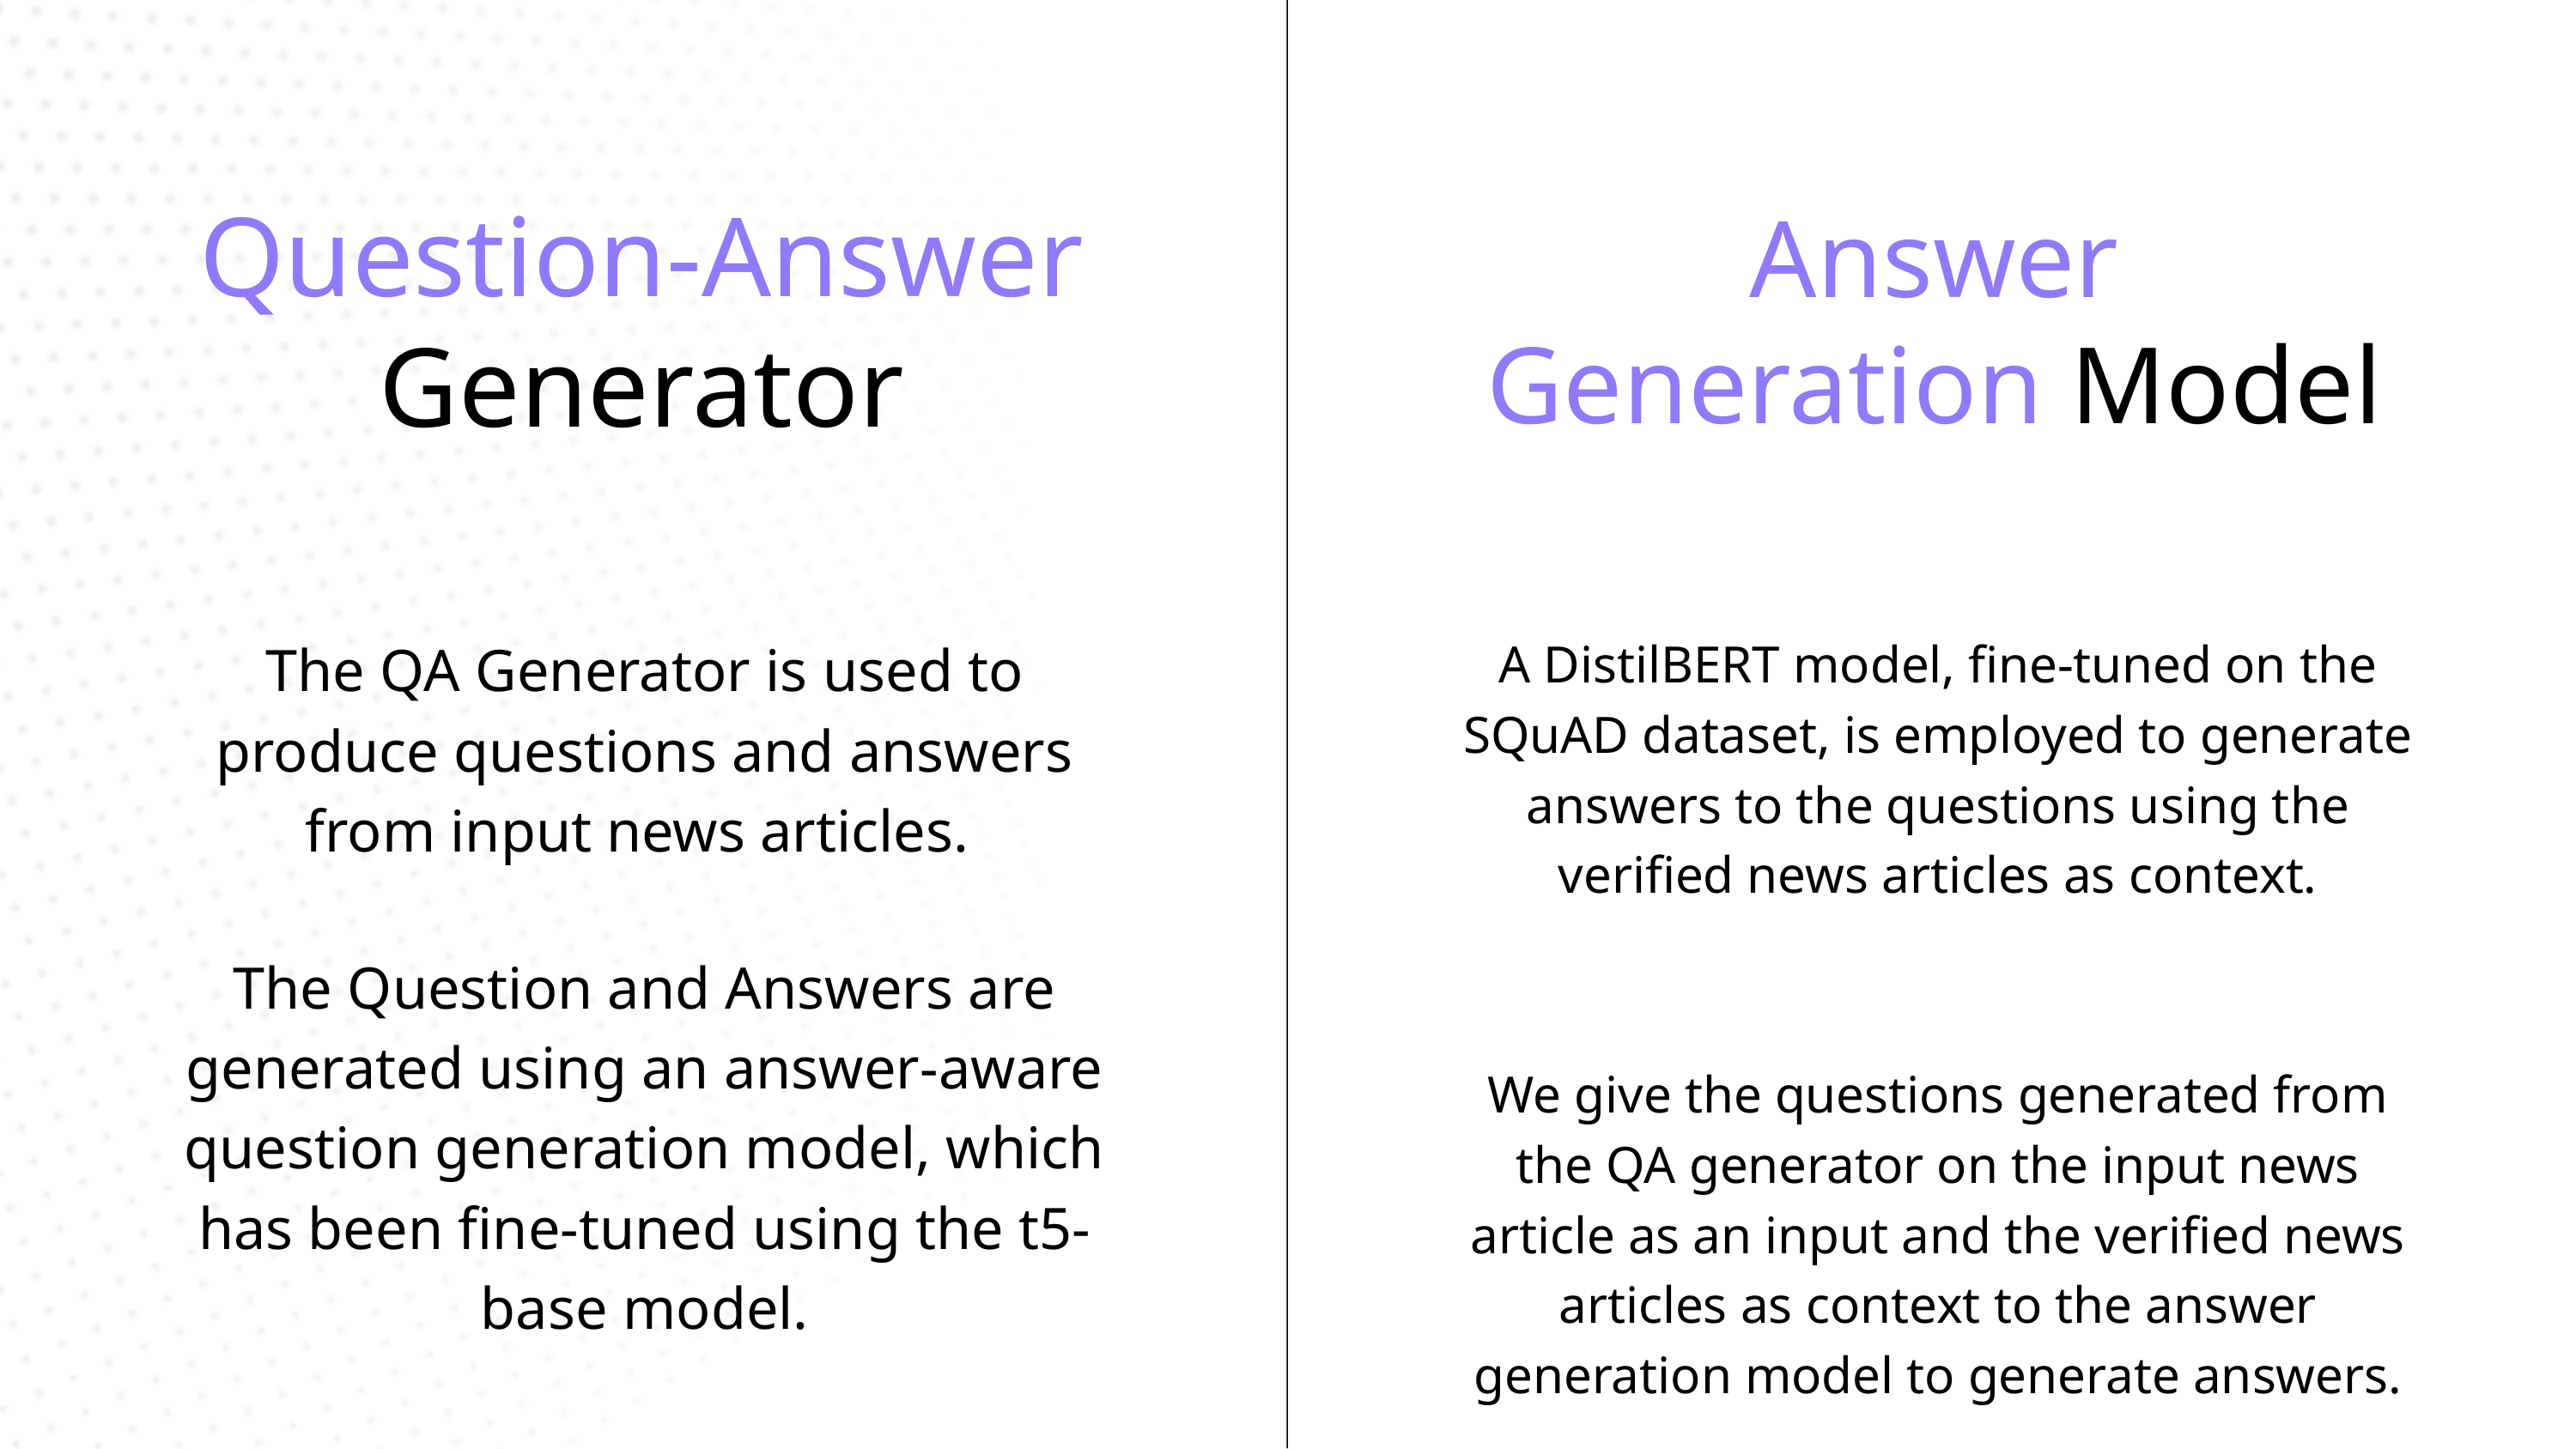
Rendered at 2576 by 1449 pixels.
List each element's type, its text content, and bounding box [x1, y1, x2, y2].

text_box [156, 629, 1133, 1332]
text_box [1455, 629, 2421, 1399]
picture [0, 0, 1161, 1449]
text_box Answer Generation Model [1467, 191, 2403, 446]
